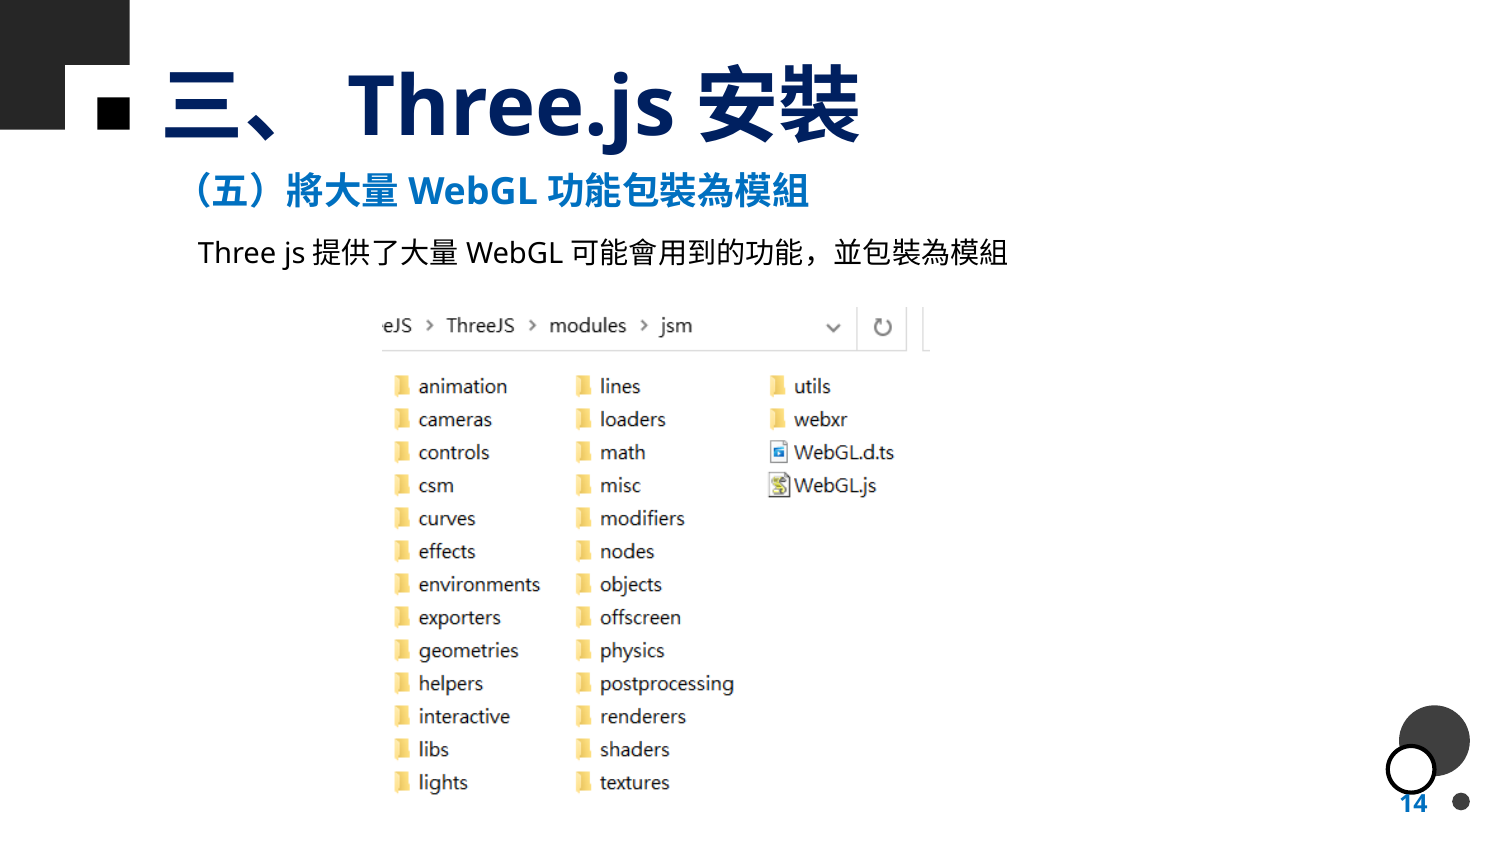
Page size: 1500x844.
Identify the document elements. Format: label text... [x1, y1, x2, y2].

title 三、Three.js安裝 [145, 32, 1500, 173]
picture [381, 306, 930, 811]
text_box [1387, 705, 1471, 811]
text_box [0, 0, 130, 130]
text_box Three js提供了大量WebGL可能會用到的功能，並包裝為模組 [183, 226, 1129, 277]
text_box （五）將大量WebGL功能包裝為模組 [159, 153, 1000, 225]
slide_number 14 [1092, 782, 1443, 827]
